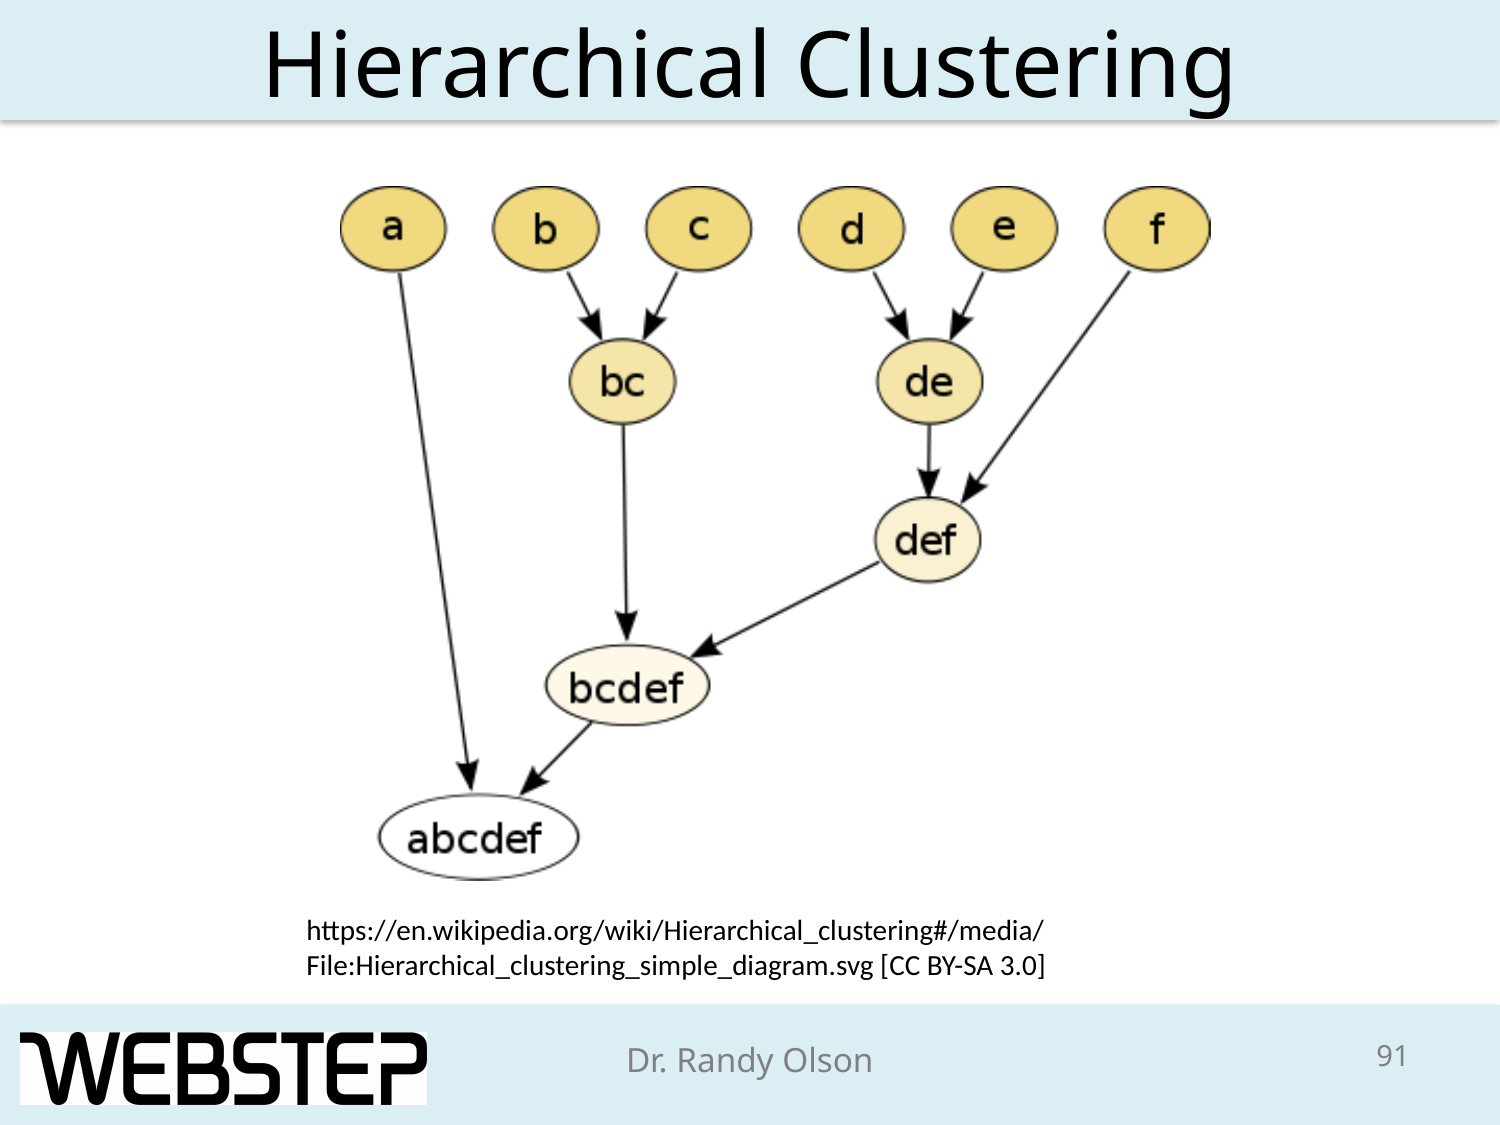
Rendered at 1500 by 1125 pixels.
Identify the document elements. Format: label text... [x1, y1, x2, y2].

text_box https://en.wikipedia.org/wiki/Hierarchical_clustering#/media/File:Hierarchical_clustering_simple_diagram.svg [CC BY-SA 3.0] [291, 904, 1211, 989]
picture [339, 186, 1212, 881]
title Hierarchical Clustering [75, 0, 1425, 155]
slide_number 91 [1310, 1026, 1425, 1088]
picture [20, 1032, 427, 1105]
